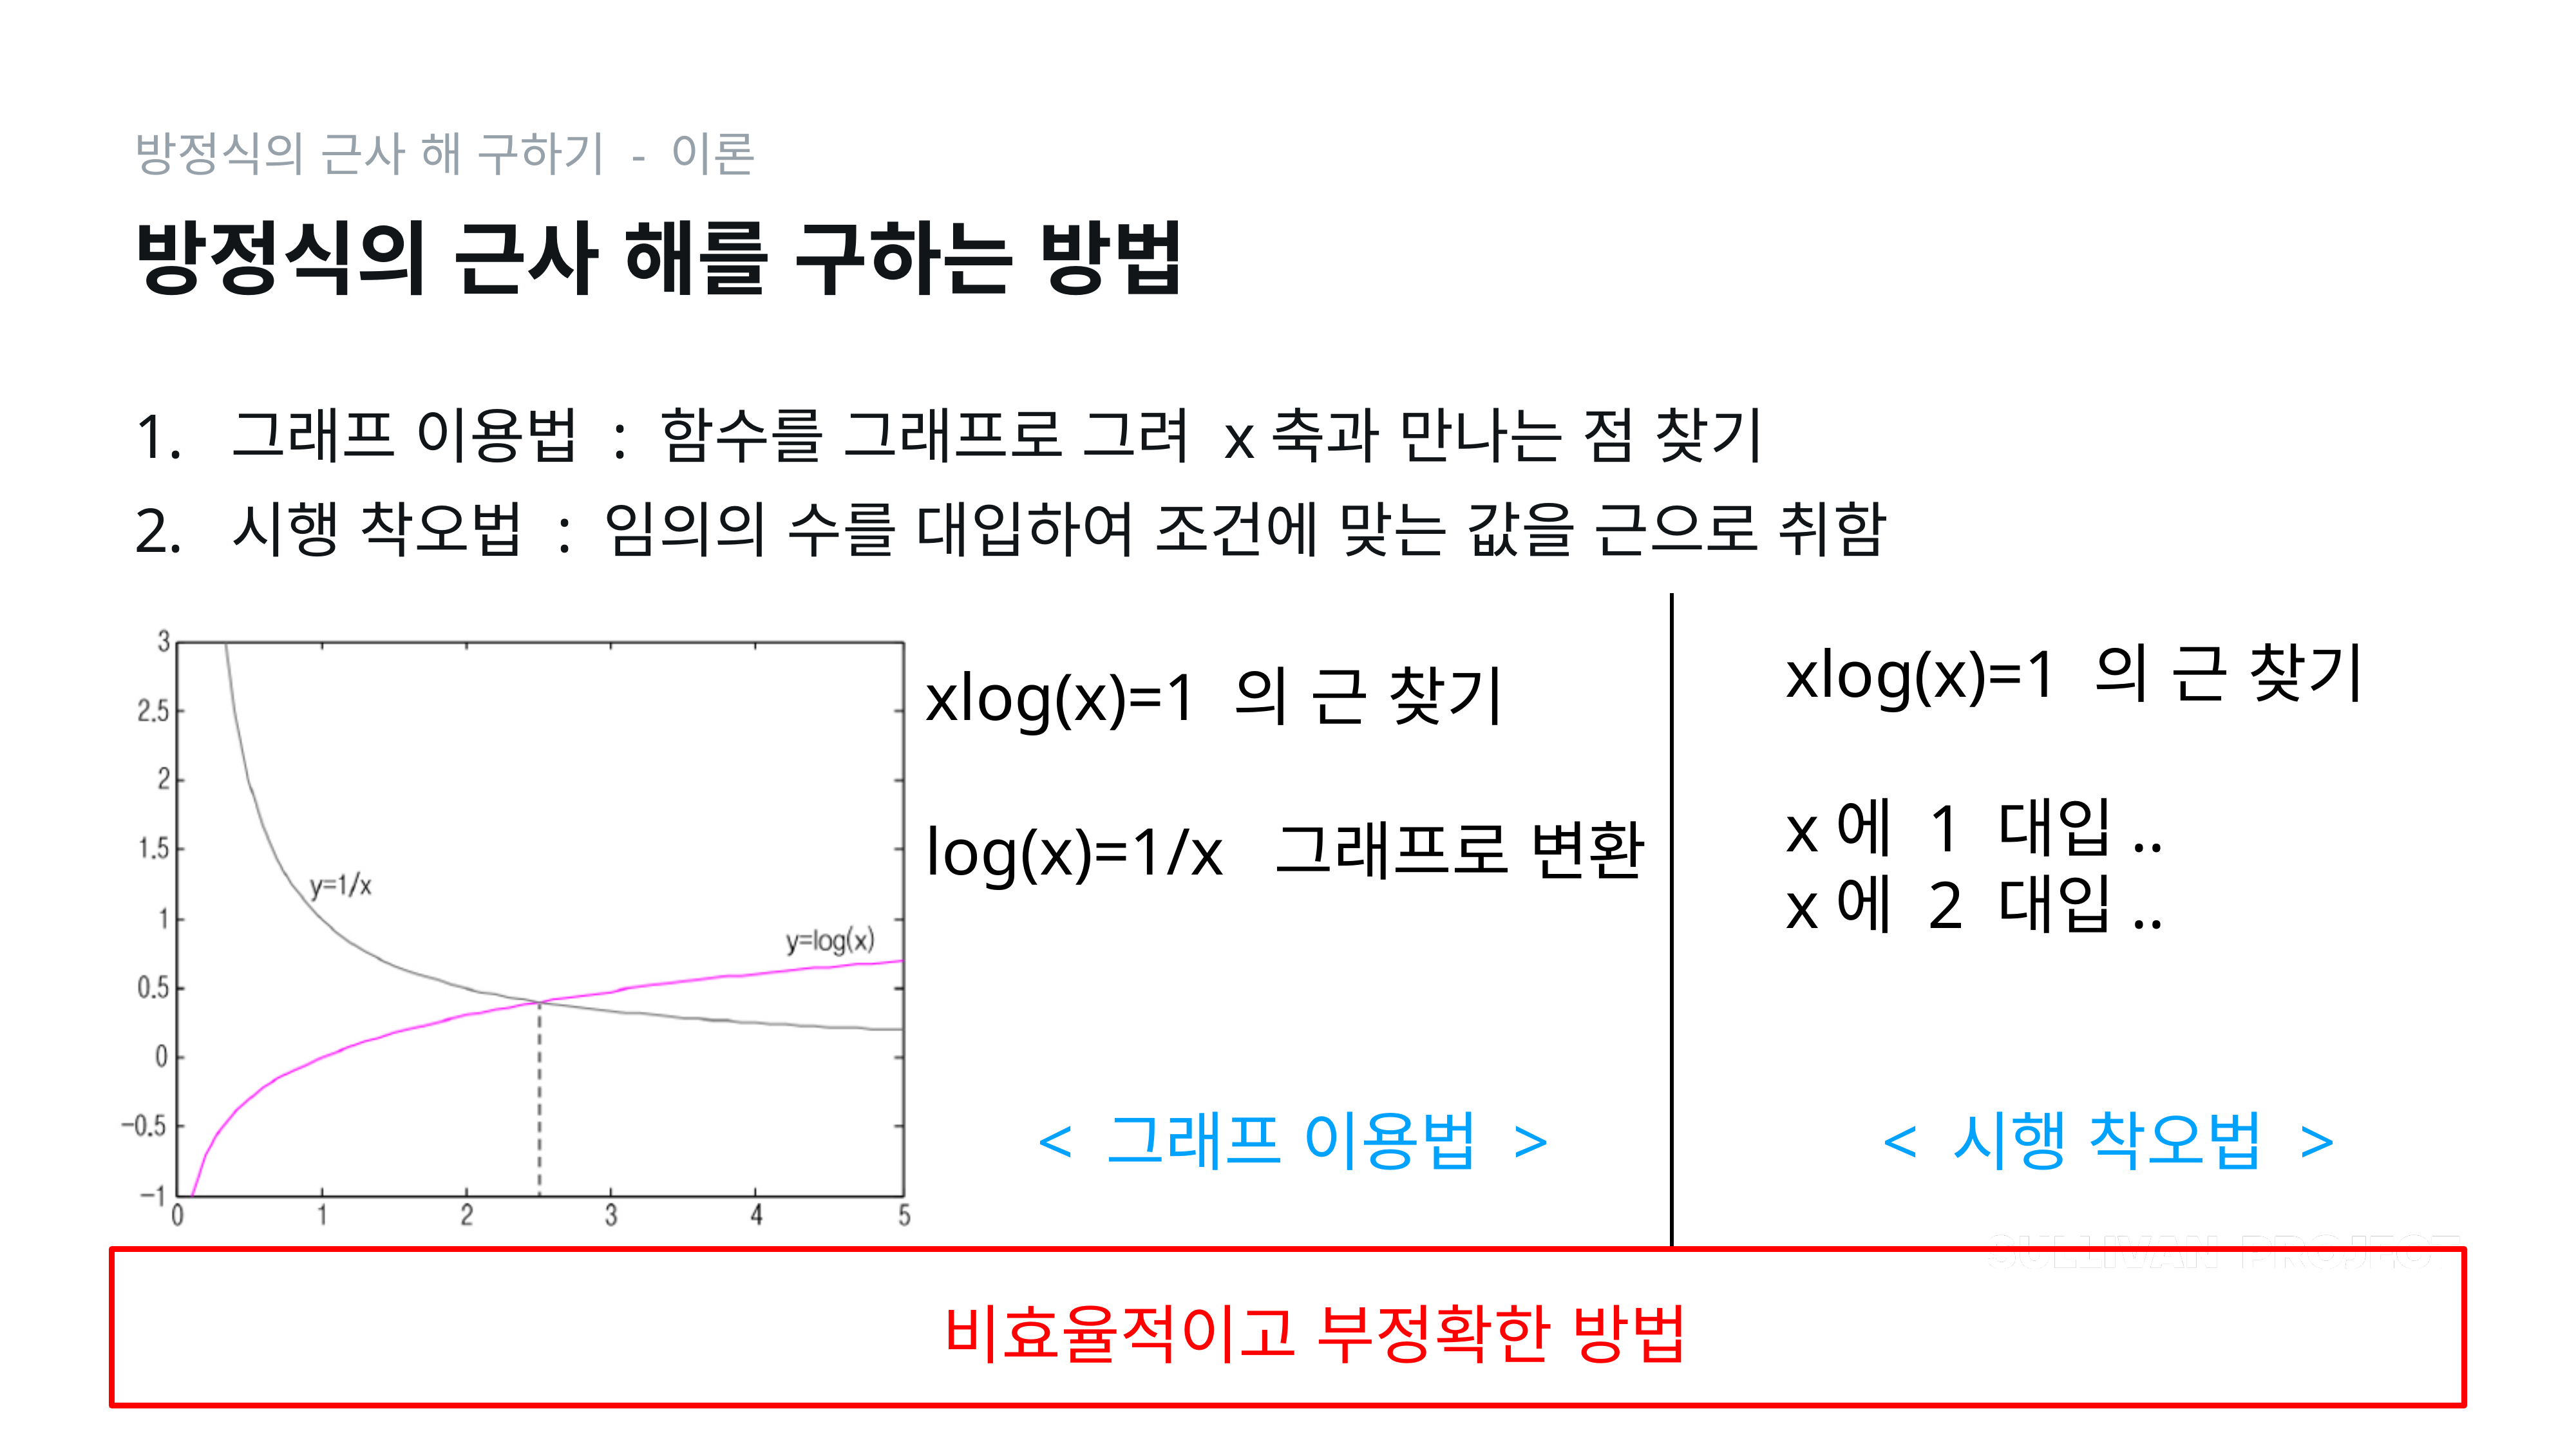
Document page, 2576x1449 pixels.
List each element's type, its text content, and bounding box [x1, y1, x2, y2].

text_box < 그래프 이용법 > [1037, 1101, 1550, 1179]
text_box 방정식의 근사 해를 구하는 방법 [128, 202, 2220, 310]
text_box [111, 1249, 2465, 1406]
text_box xlog(x)=1 의 근 찾기 x에 1 대입.. x에 2 대입.. [1785, 632, 2367, 942]
text_box xlog(x)=1 의 근 찾기 log(x)=1/x 그래프로 변환 [951, 656, 1648, 888]
text_box 방정식의 근사 해 구하기 - 이론 [128, 119, 934, 187]
picture [1987, 1229, 2465, 1249]
text_box < 시행 착오법 > [1882, 1101, 2336, 1179]
text_box 그래프 이용법 : 함수를 그래프로 그려 x축과 만나는 점 찾기 시행 착오법 : 임의의 수를 대입하여 조건에 맞는 값을 근으로 취함 [129, 370, 1930, 570]
picture [111, 593, 949, 1229]
